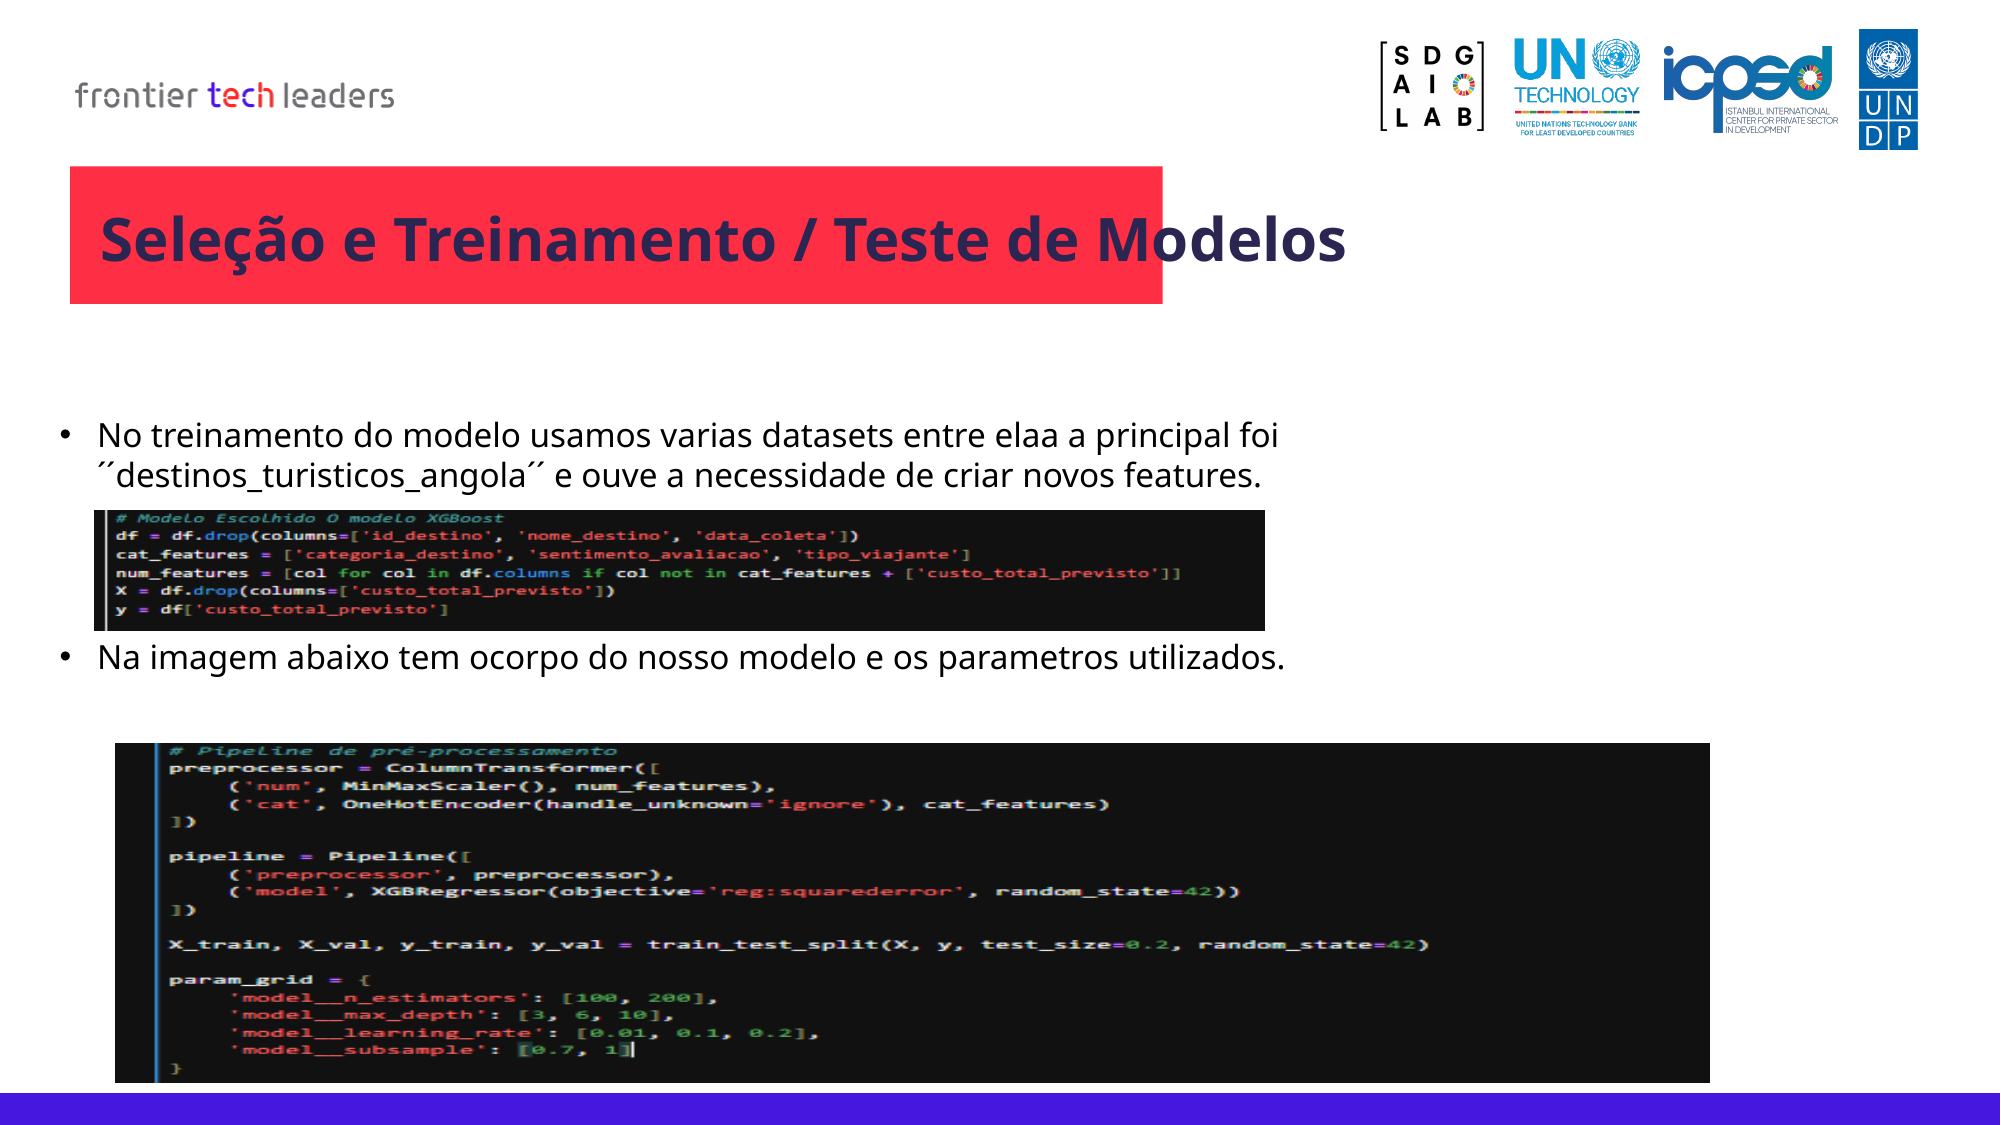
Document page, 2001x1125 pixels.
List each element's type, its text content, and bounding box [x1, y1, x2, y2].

picture [93, 509, 1265, 631]
picture [75, 82, 394, 108]
text_box [0, 1093, 2000, 1125]
picture [114, 742, 1711, 1084]
text_box [70, 166, 1163, 304]
list No treinamento do modelo usamos varias datasets entre elaa a principal foi ´´destinos_turisticos_angola´´ e ouve a necessidade de criar novos features. Na imagem abaixo tem ocorpo do nosso modelo e os parametros utilizados. [51, 264, 1367, 888]
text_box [1377, 29, 1918, 150]
title Seleção e Treinamento / Teste de Modelos [92, 170, 1367, 315]
